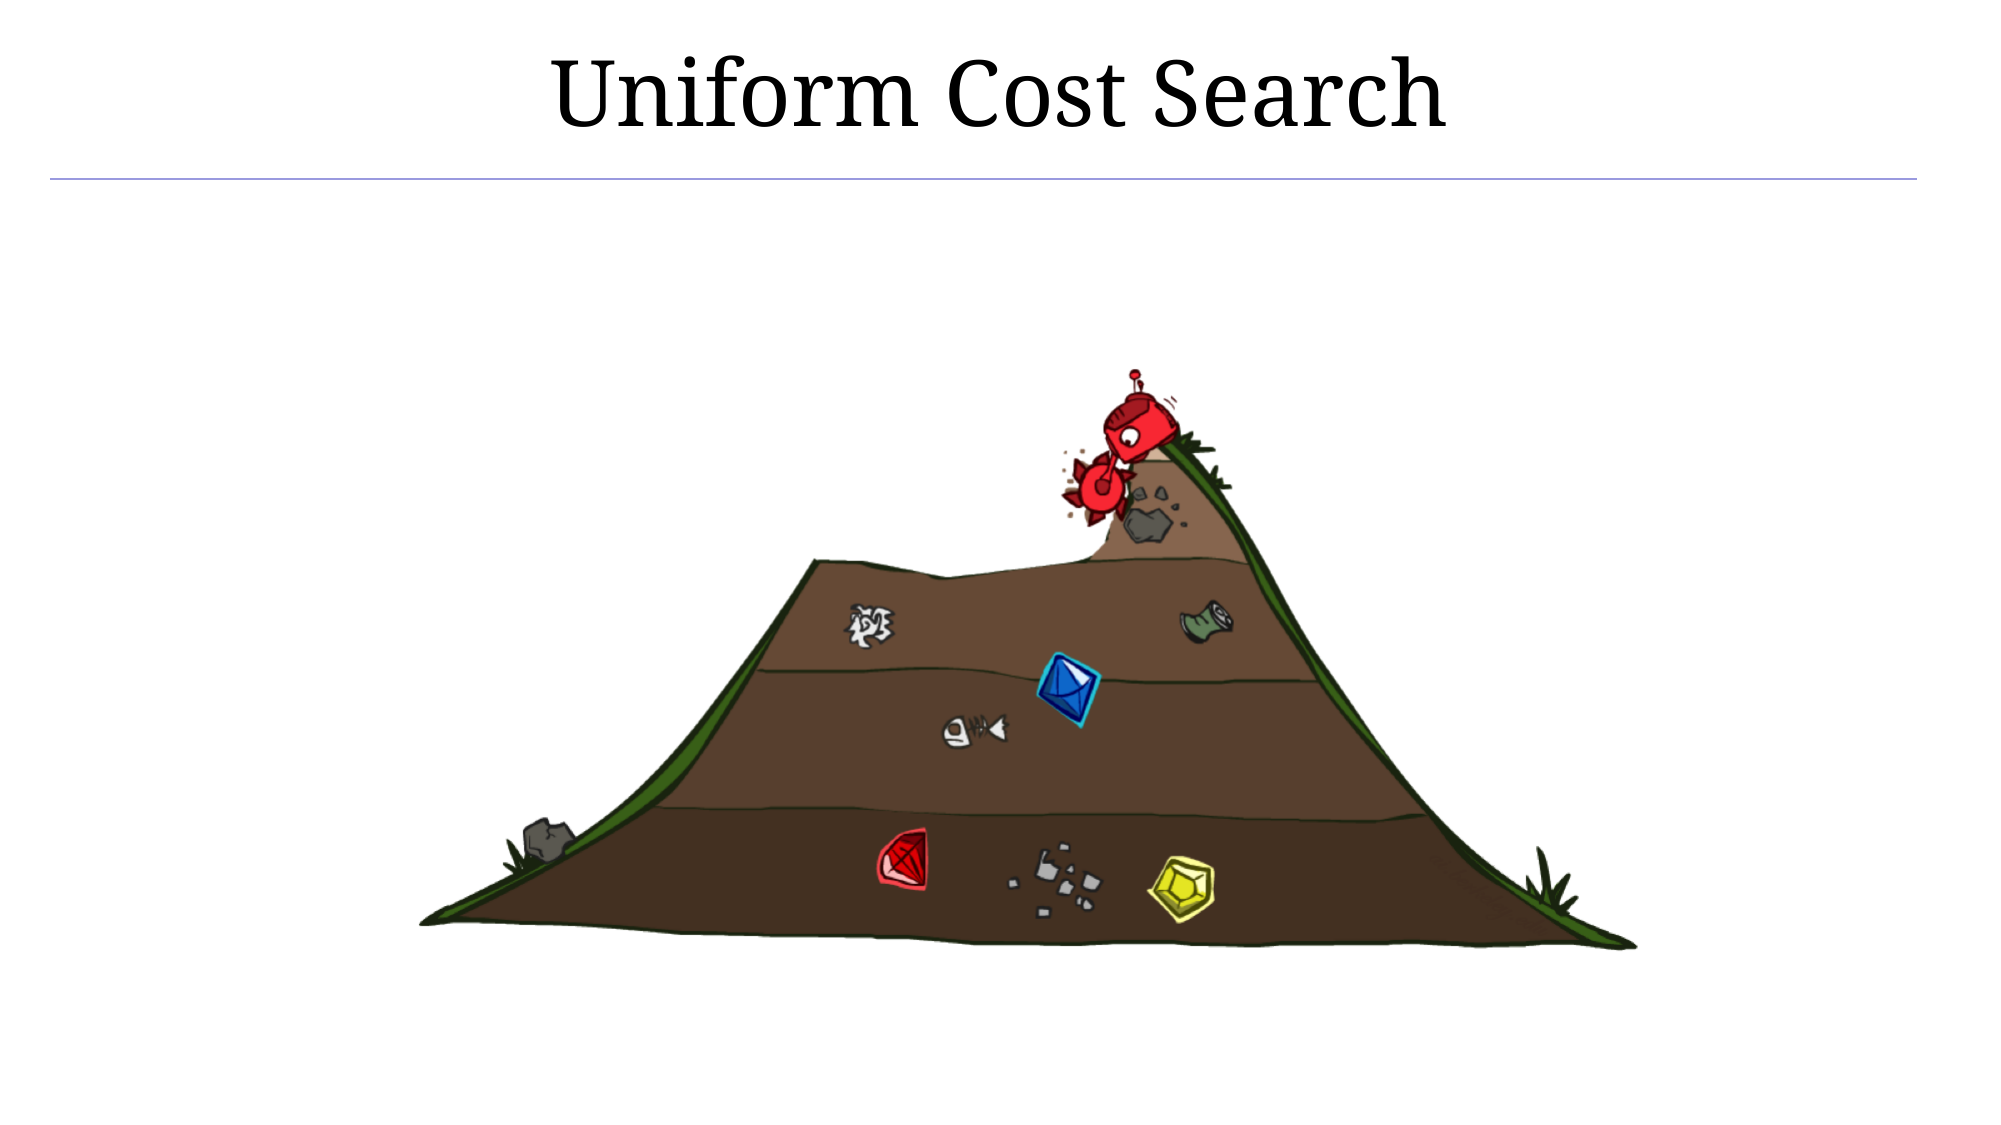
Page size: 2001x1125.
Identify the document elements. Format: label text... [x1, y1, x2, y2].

picture [369, 89, 1651, 1051]
title Uniform Cost Search [0, 0, 2000, 184]
